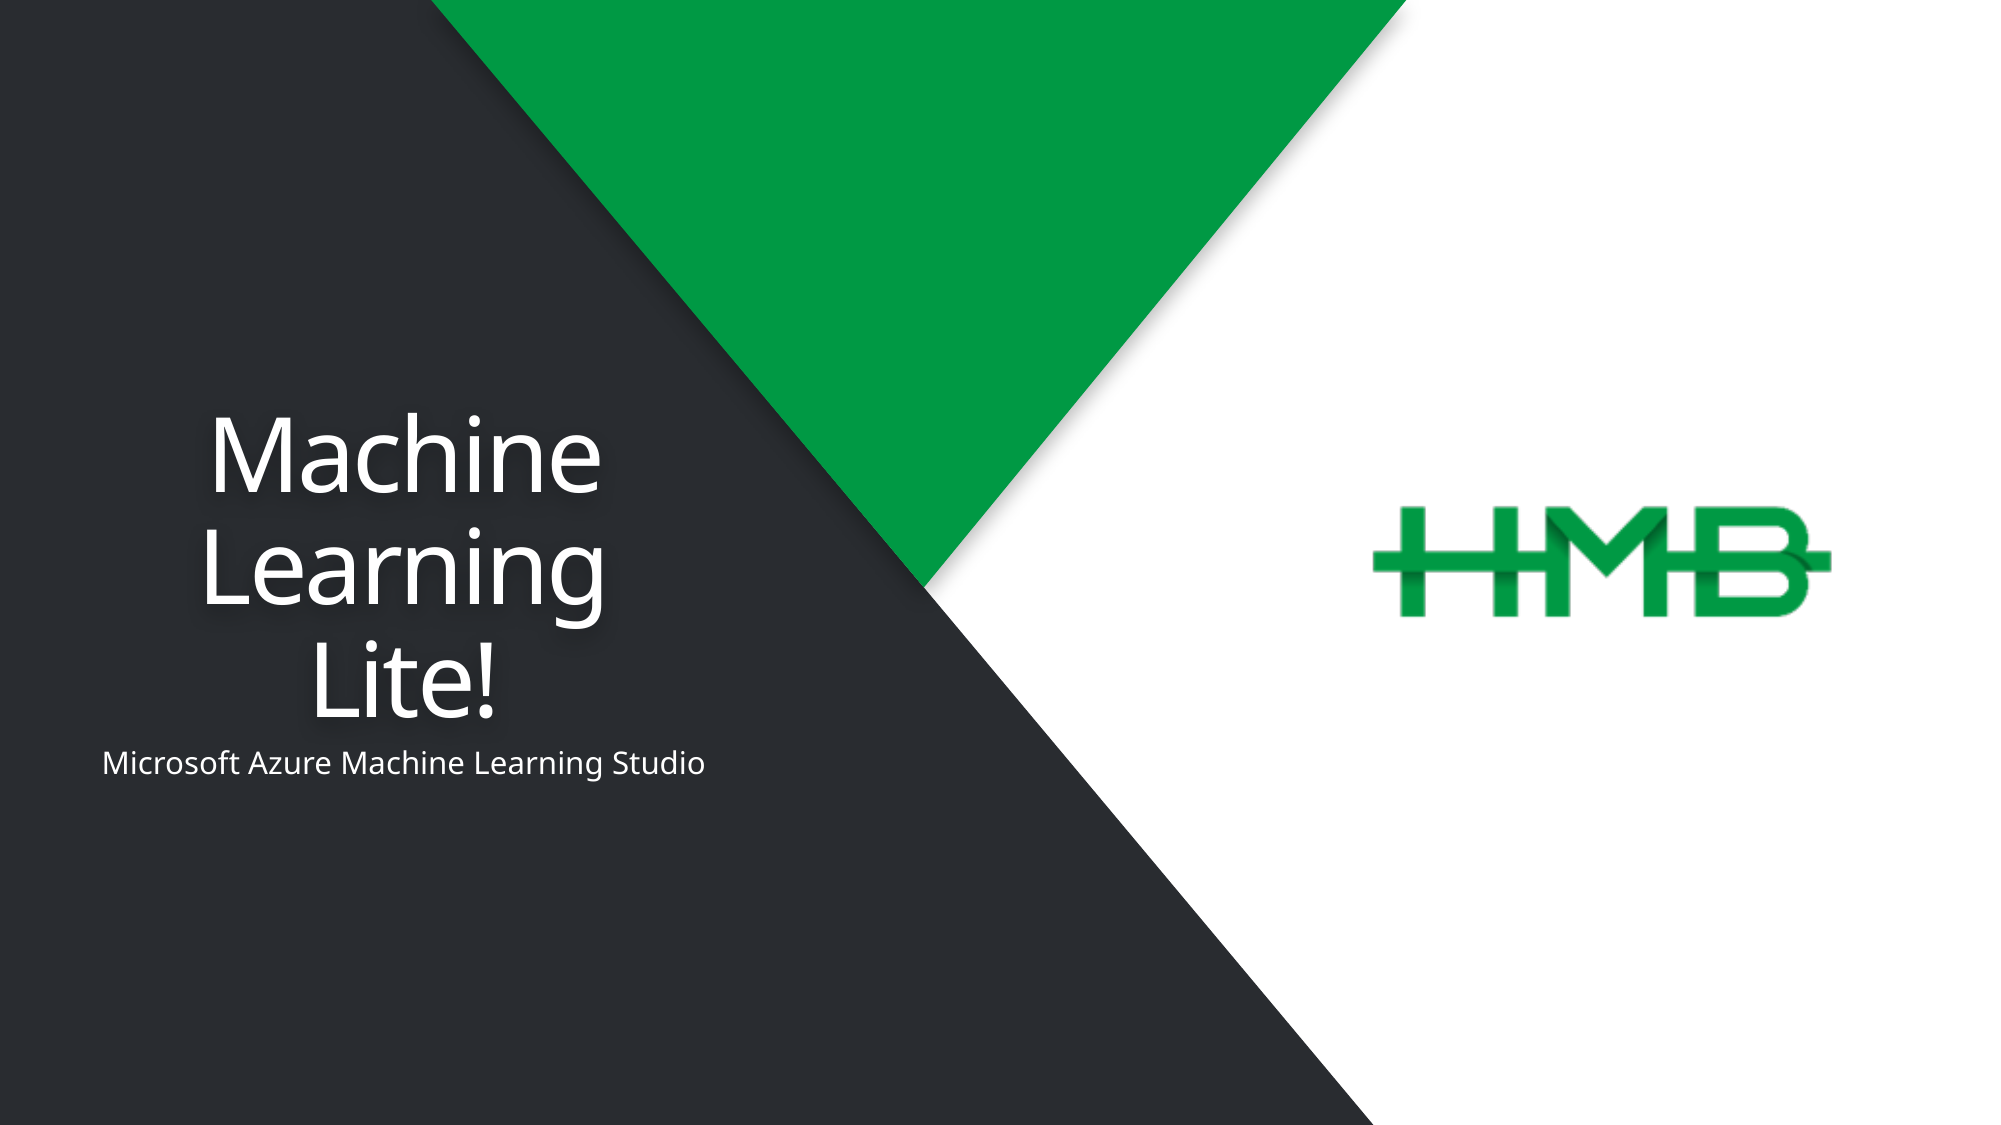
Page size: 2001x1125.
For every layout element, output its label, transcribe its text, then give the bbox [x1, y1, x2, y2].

title Machine Learning Lite! [26, 427, 782, 685]
picture [1362, 439, 1851, 686]
list Microsoft Azure Machine Learning Studio [26, 721, 782, 784]
